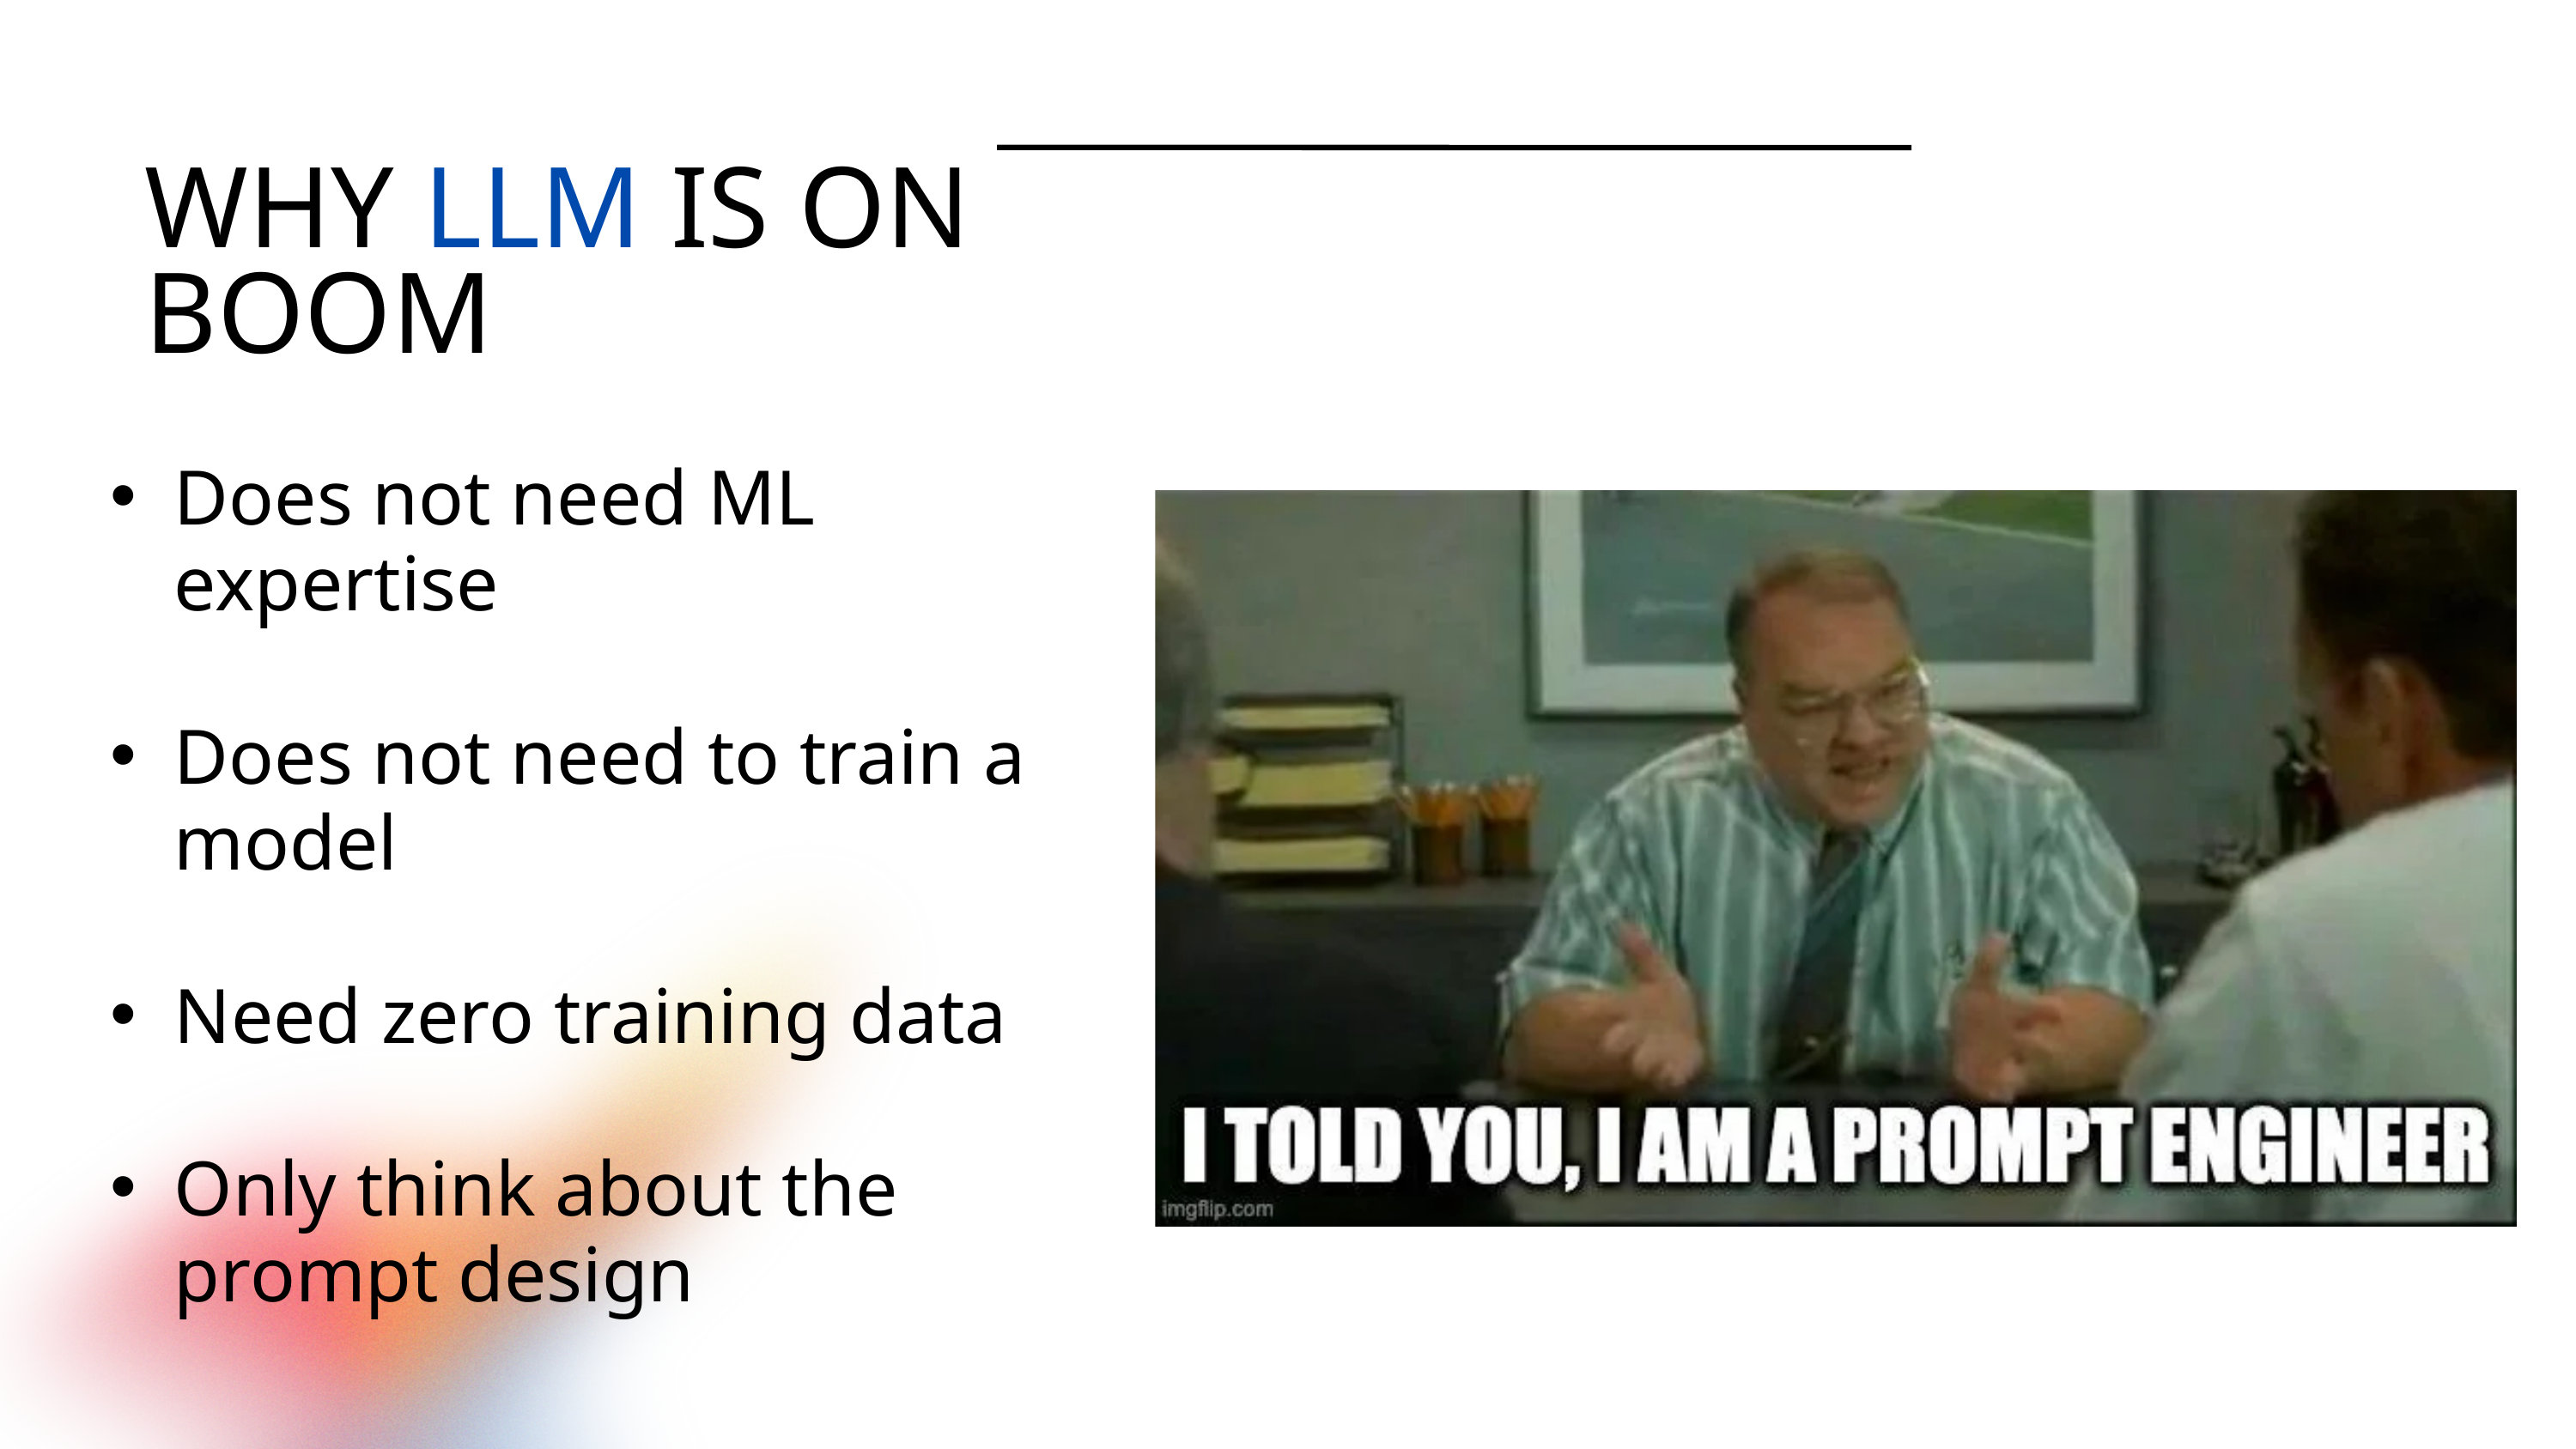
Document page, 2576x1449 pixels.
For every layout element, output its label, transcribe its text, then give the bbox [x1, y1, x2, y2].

text_box [0, 840, 940, 1449]
text_box Does not need ML expertise Does not need to train a model Need zero training data Only think about the prompt design [46, 453, 1096, 1318]
text_box WHY LLM IS ON BOOM [144, 163, 998, 376]
text_box [1155, 490, 2517, 1227]
